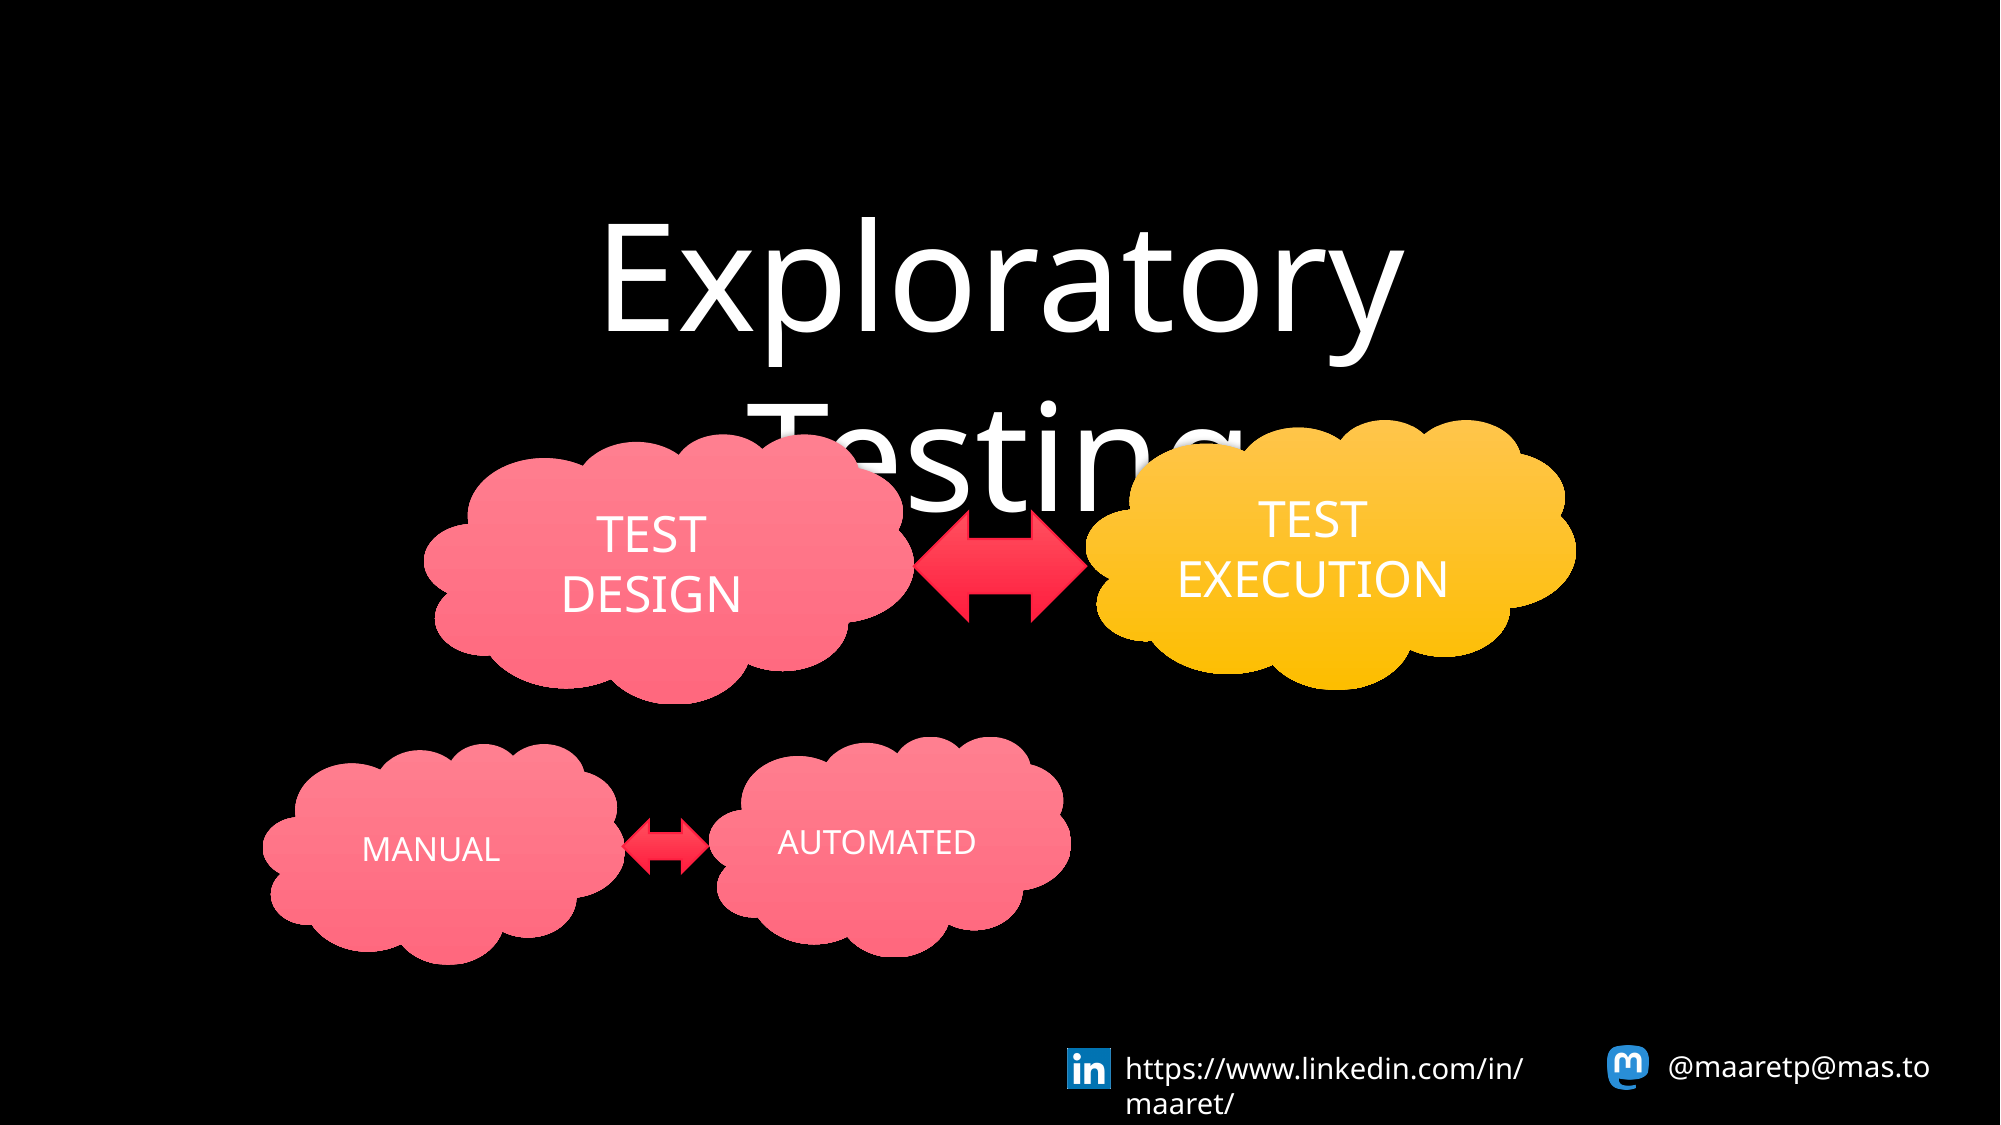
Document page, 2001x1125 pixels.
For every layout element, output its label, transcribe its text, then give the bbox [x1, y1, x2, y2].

picture [1067, 1048, 1111, 1089]
text_box TEST EXECUTION [1085, 420, 1576, 691]
picture [1607, 1045, 1649, 1090]
text_box Exploratory Testing [364, 173, 1636, 549]
text_box TEST DESIGN [423, 434, 914, 705]
text_box [621, 817, 710, 876]
text_box AUTOMATED [709, 736, 1072, 958]
text_box [912, 509, 1088, 624]
text_box MANUAL [262, 743, 626, 965]
